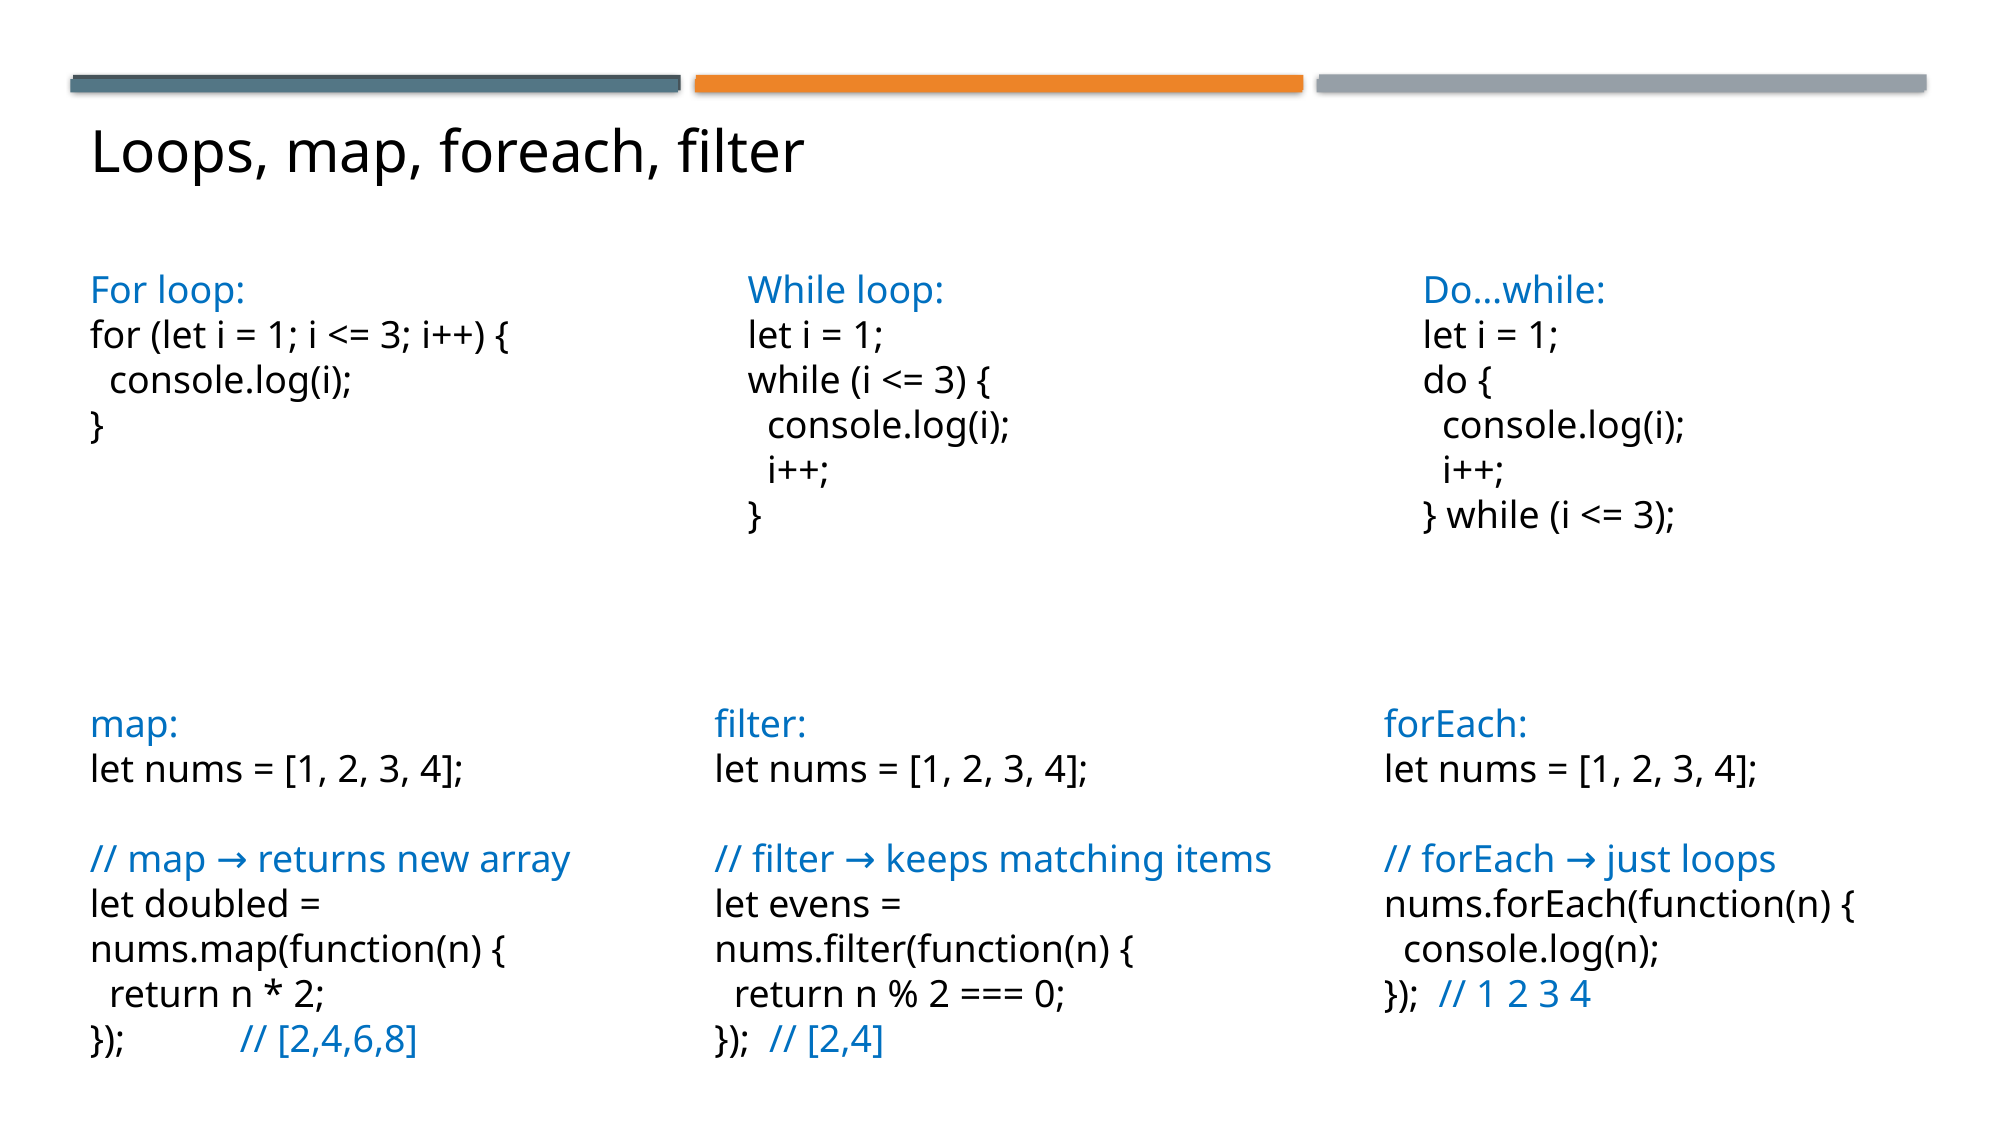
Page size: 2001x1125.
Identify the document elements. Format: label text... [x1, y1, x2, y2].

text_box filter: let nums = [1, 2, 3, 4]; // filter → keeps matching items let evens = nums.filter(function(n) { return n % 2 === 0; }); // [2,4] [699, 669, 1318, 1067]
text_box forEach: let nums = [1, 2, 3, 4]; // forEach → just loops nums.forEach(function(n) { console.log(n); }); // 1 2 3 4 [1368, 669, 1988, 1022]
text_box For loop: for (let i = 1; i <= 3; i++) { console.log(i); } [75, 235, 584, 453]
text_box While loop: let i = 1; while (i <= 3) { console.log(i); i++; } [732, 235, 1092, 543]
title Loops, map, foreach, filter [75, 99, 1924, 192]
text_box Do…while: let i = 1; do { console.log(i); i++; } while (i <= 3); [1407, 235, 1777, 543]
text_box map: let nums = [1, 2, 3, 4]; // map → returns new array let doubled = nums.map(function(n) { return n * 2; }); // [2,4,6,8] [75, 669, 694, 1067]
